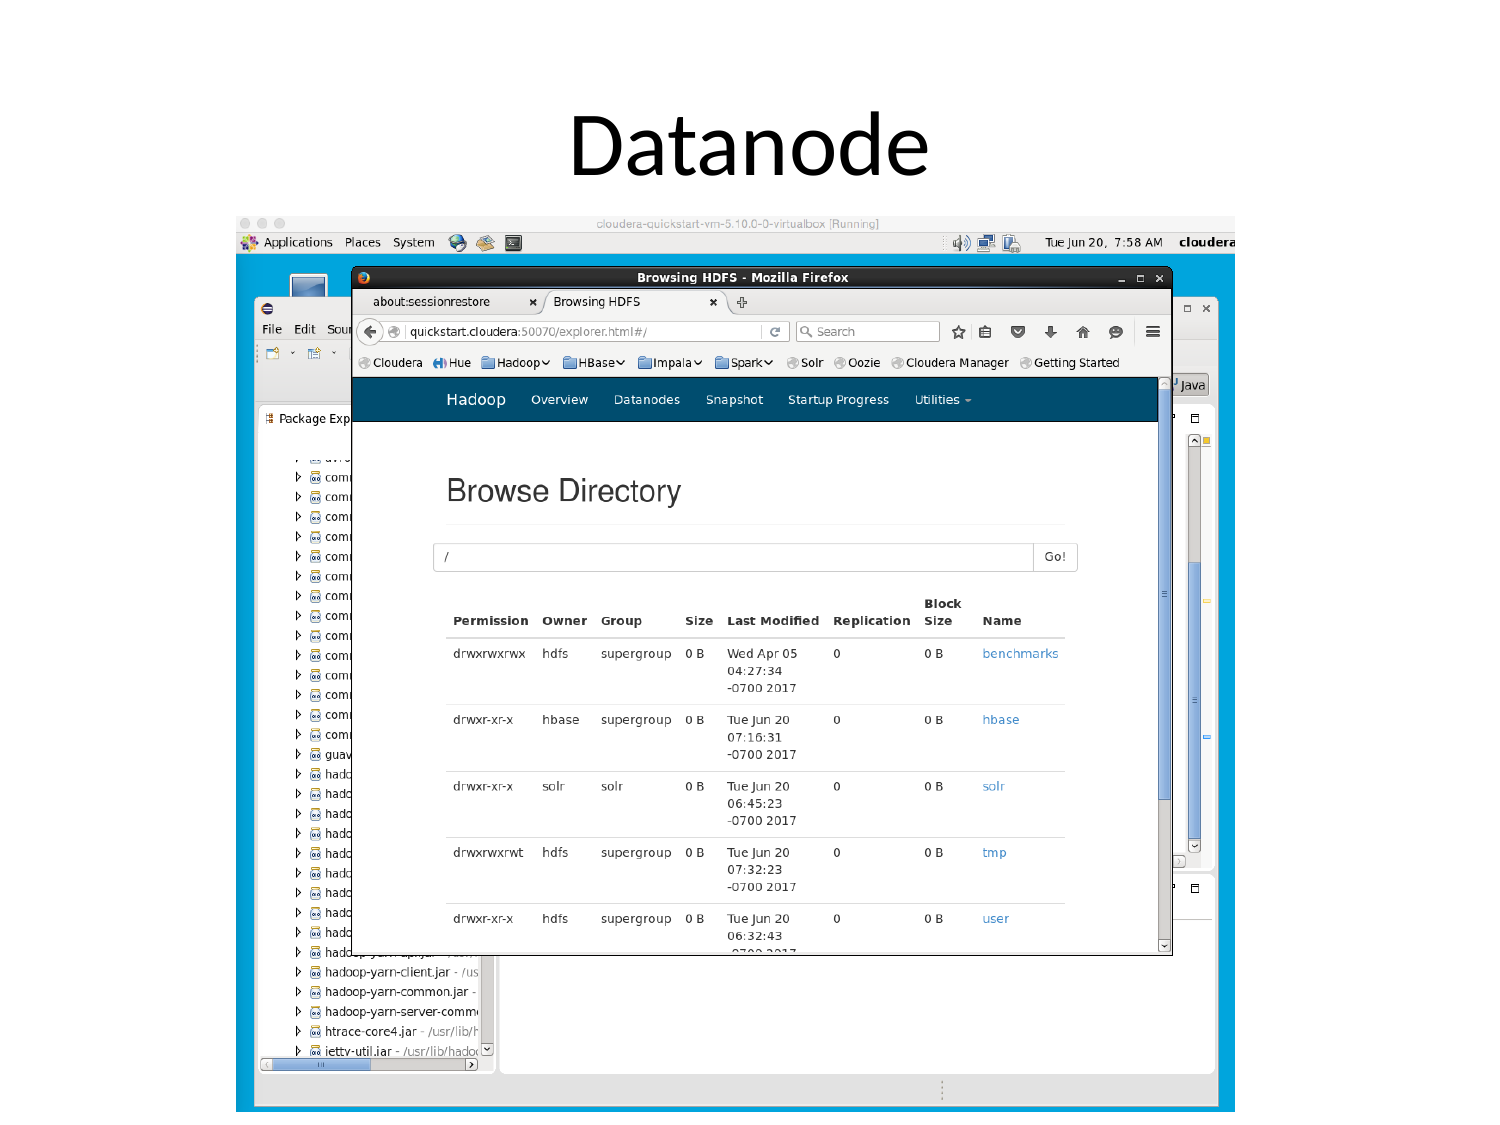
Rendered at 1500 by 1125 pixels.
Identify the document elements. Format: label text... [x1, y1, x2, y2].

picture [235, 216, 1235, 253]
picture [255, 267, 1218, 1106]
title Datanode [75, 45, 1425, 233]
